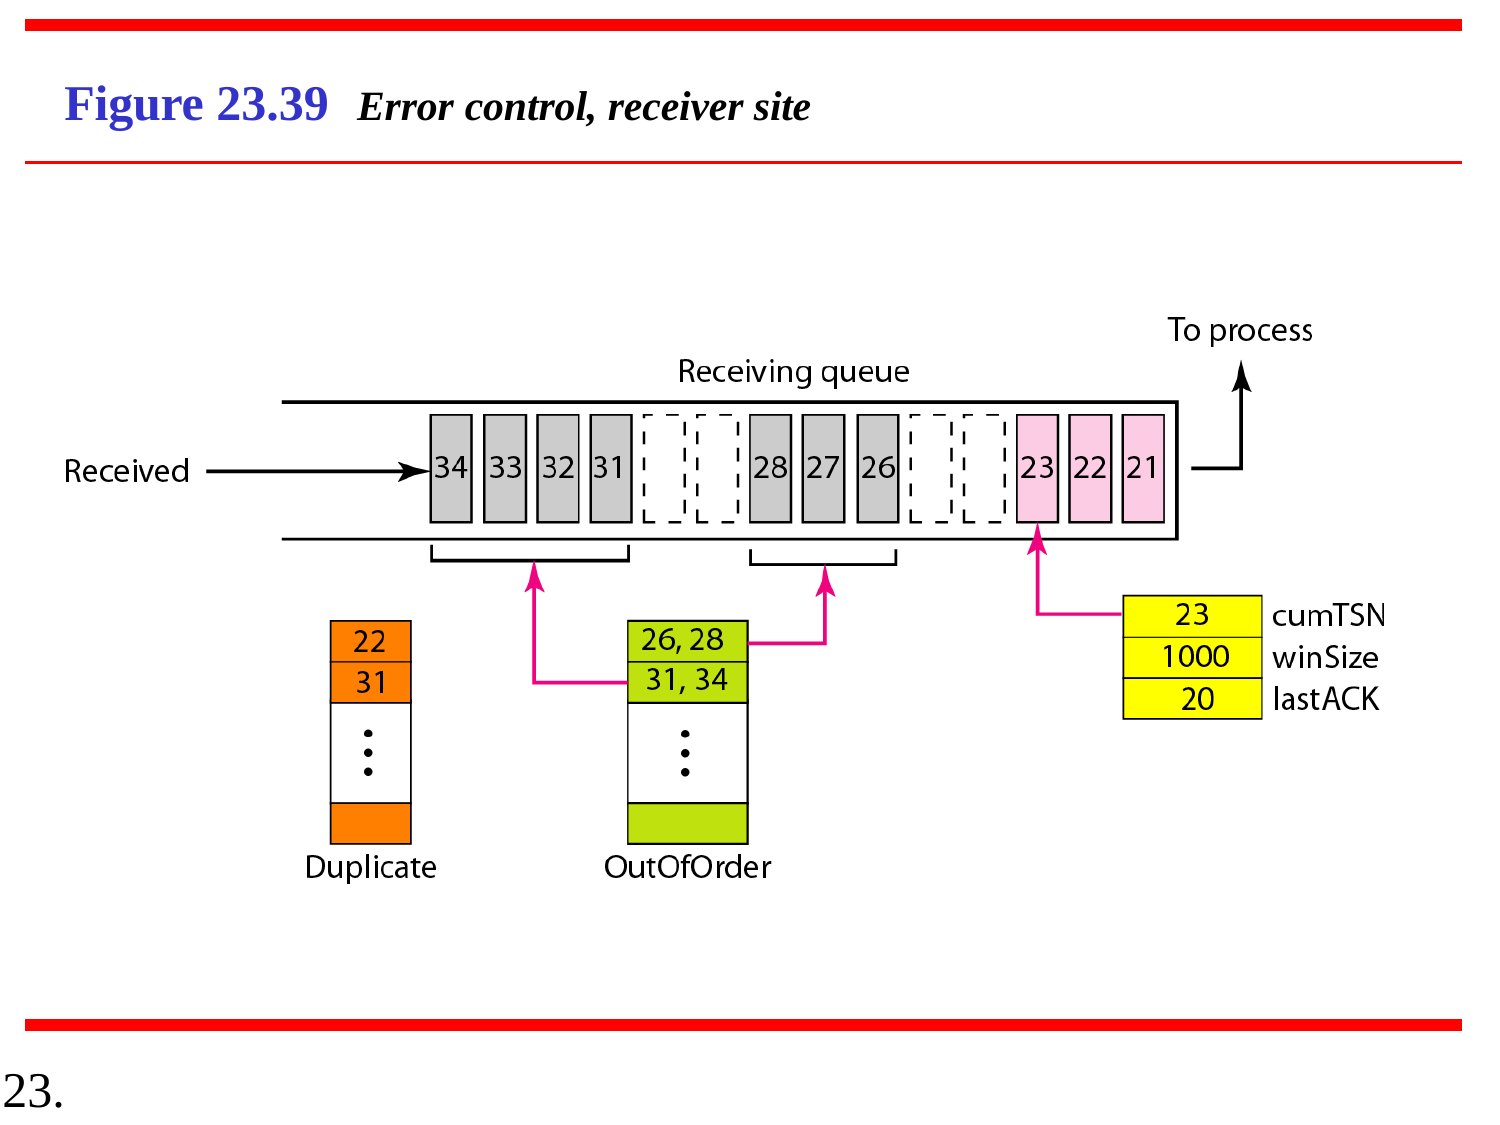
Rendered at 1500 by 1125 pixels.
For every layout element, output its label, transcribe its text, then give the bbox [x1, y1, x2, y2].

slide_number 23.100 [0, 1060, 122, 1125]
title Figure 23.39 Error control, receiver site [62, 68, 814, 259]
picture [66, 317, 1384, 884]
